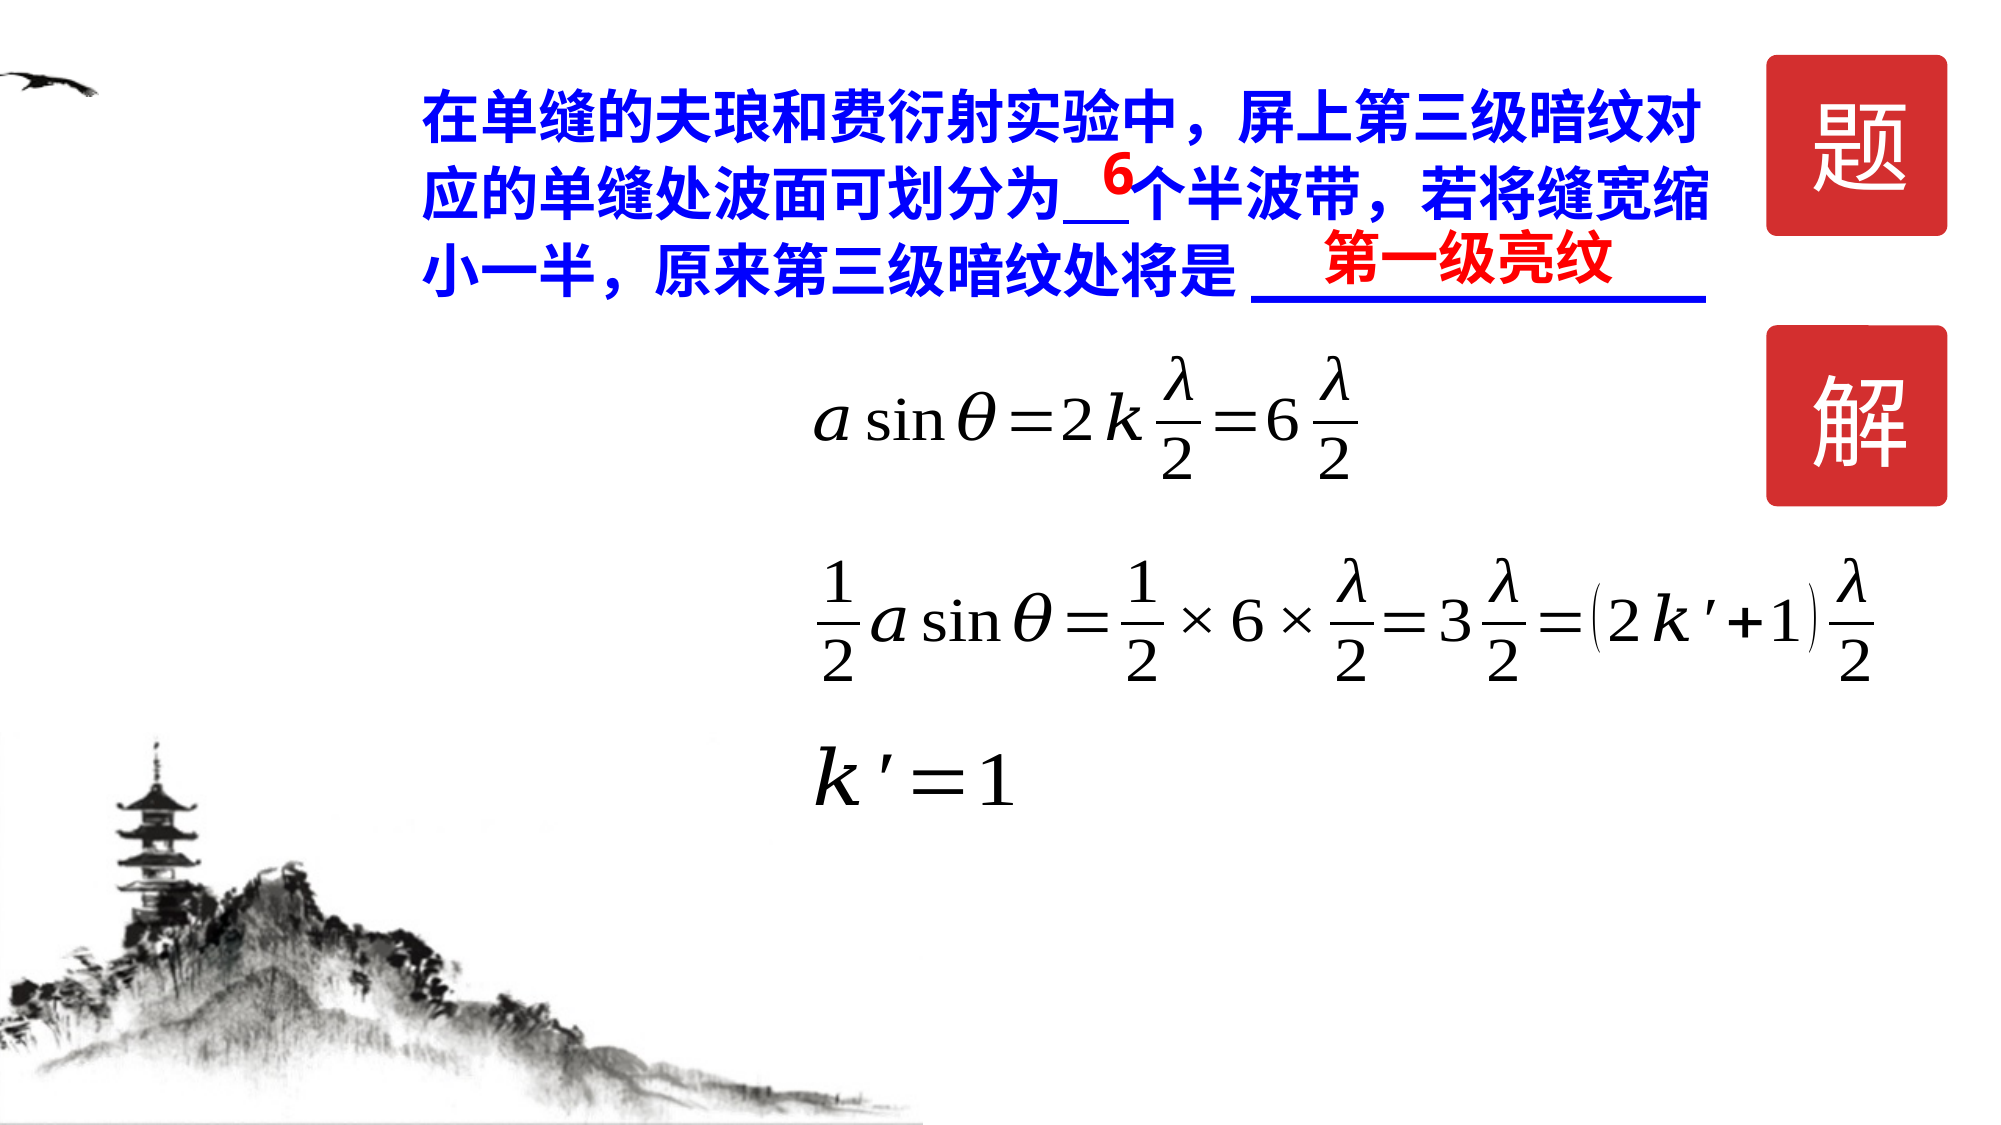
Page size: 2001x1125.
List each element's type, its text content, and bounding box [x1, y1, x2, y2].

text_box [1766, 325, 1948, 507]
text_box 6 [1086, 128, 1162, 214]
picture [0, 3, 99, 97]
picture [0, 732, 923, 1125]
text_box 在单缝的夫琅和费衍射实验中，屏上第三级暗纹对应的单缝处波面可划分为 个半波带，若将缝宽缩小一半，原来第三级暗纹处将是_____________ [407, 65, 1767, 312]
text_box 第一级亮纹 [1307, 213, 1696, 299]
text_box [1766, 54, 1948, 236]
